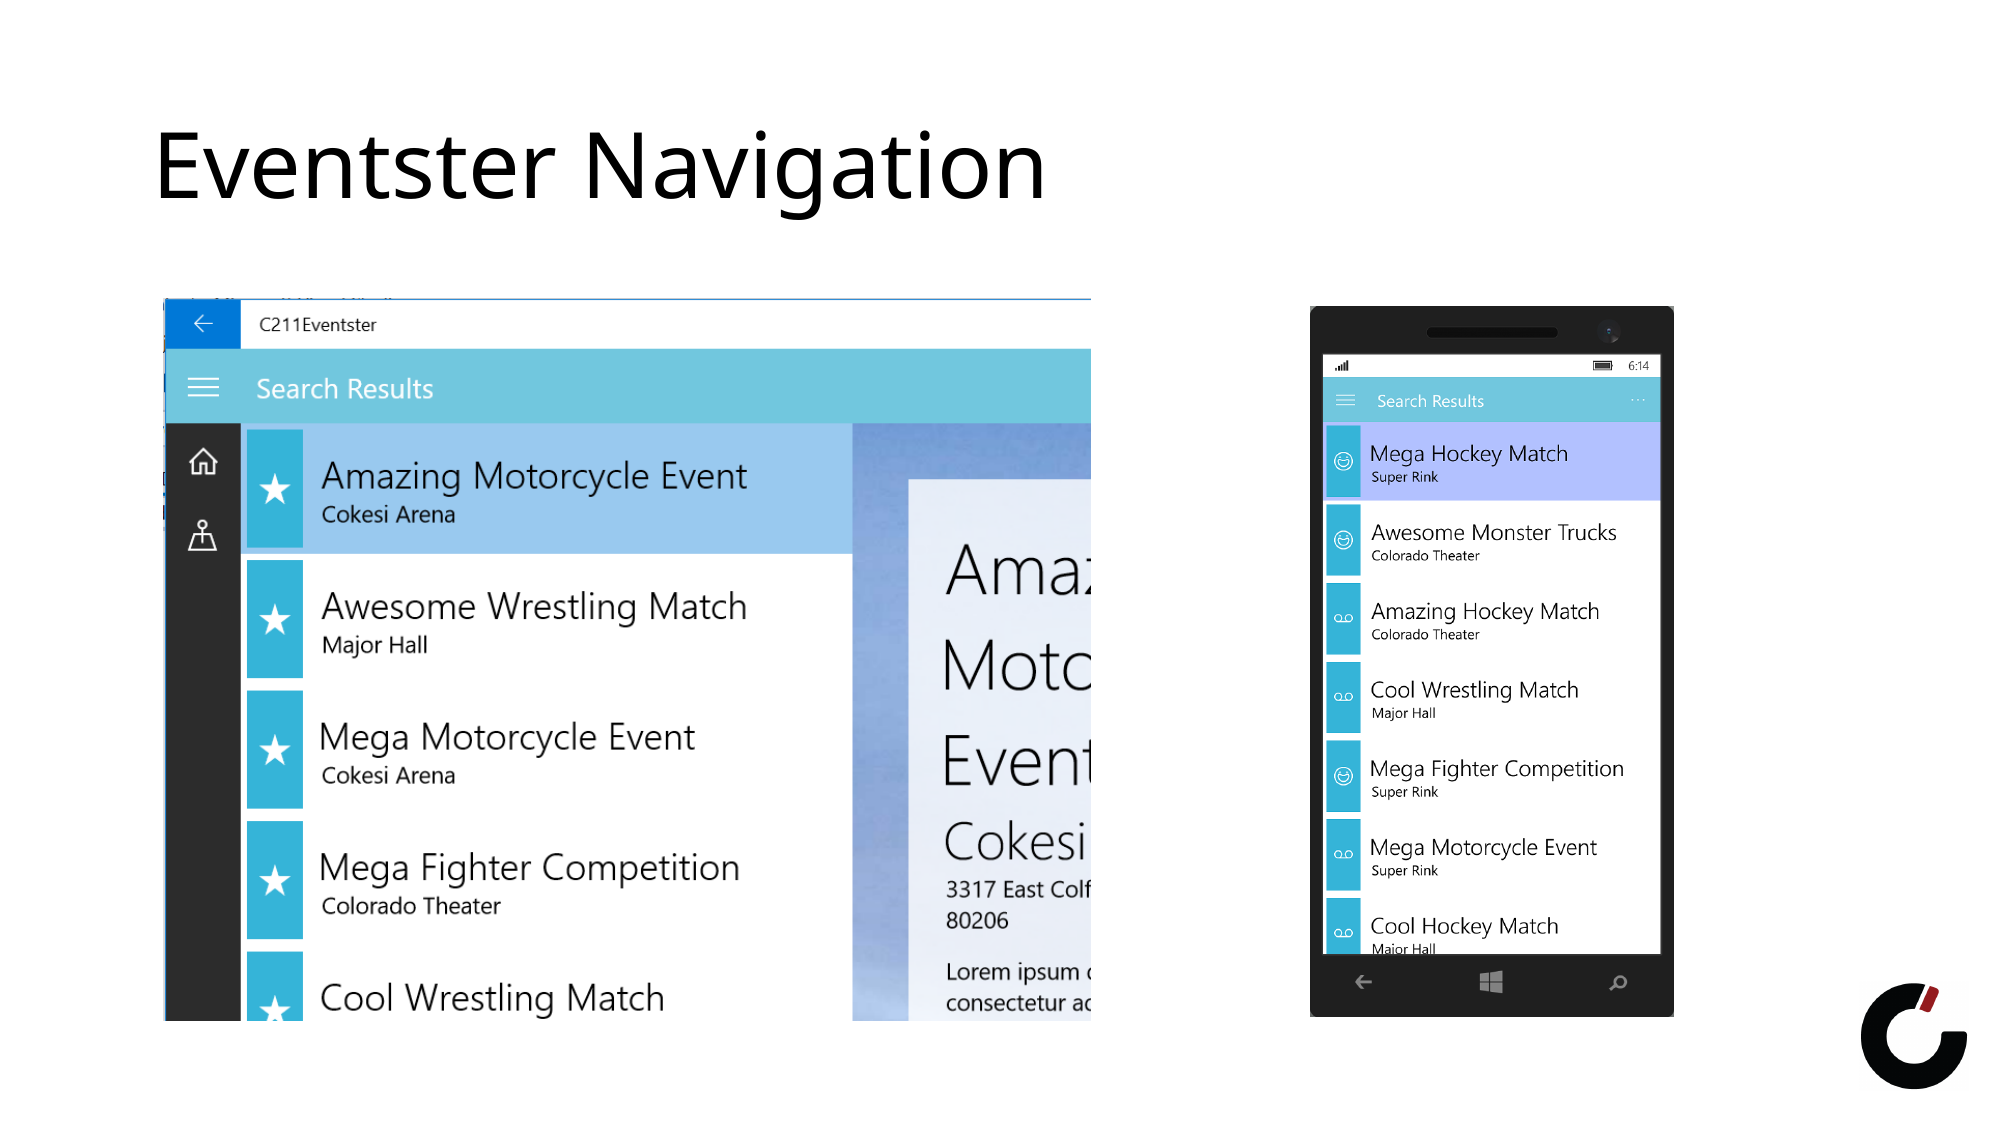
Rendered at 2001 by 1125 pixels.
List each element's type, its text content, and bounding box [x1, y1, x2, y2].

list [163, 298, 1091, 1021]
picture [1310, 306, 1674, 1017]
title Eventster Navigation [137, 59, 1863, 278]
picture [1859, 981, 1969, 1091]
